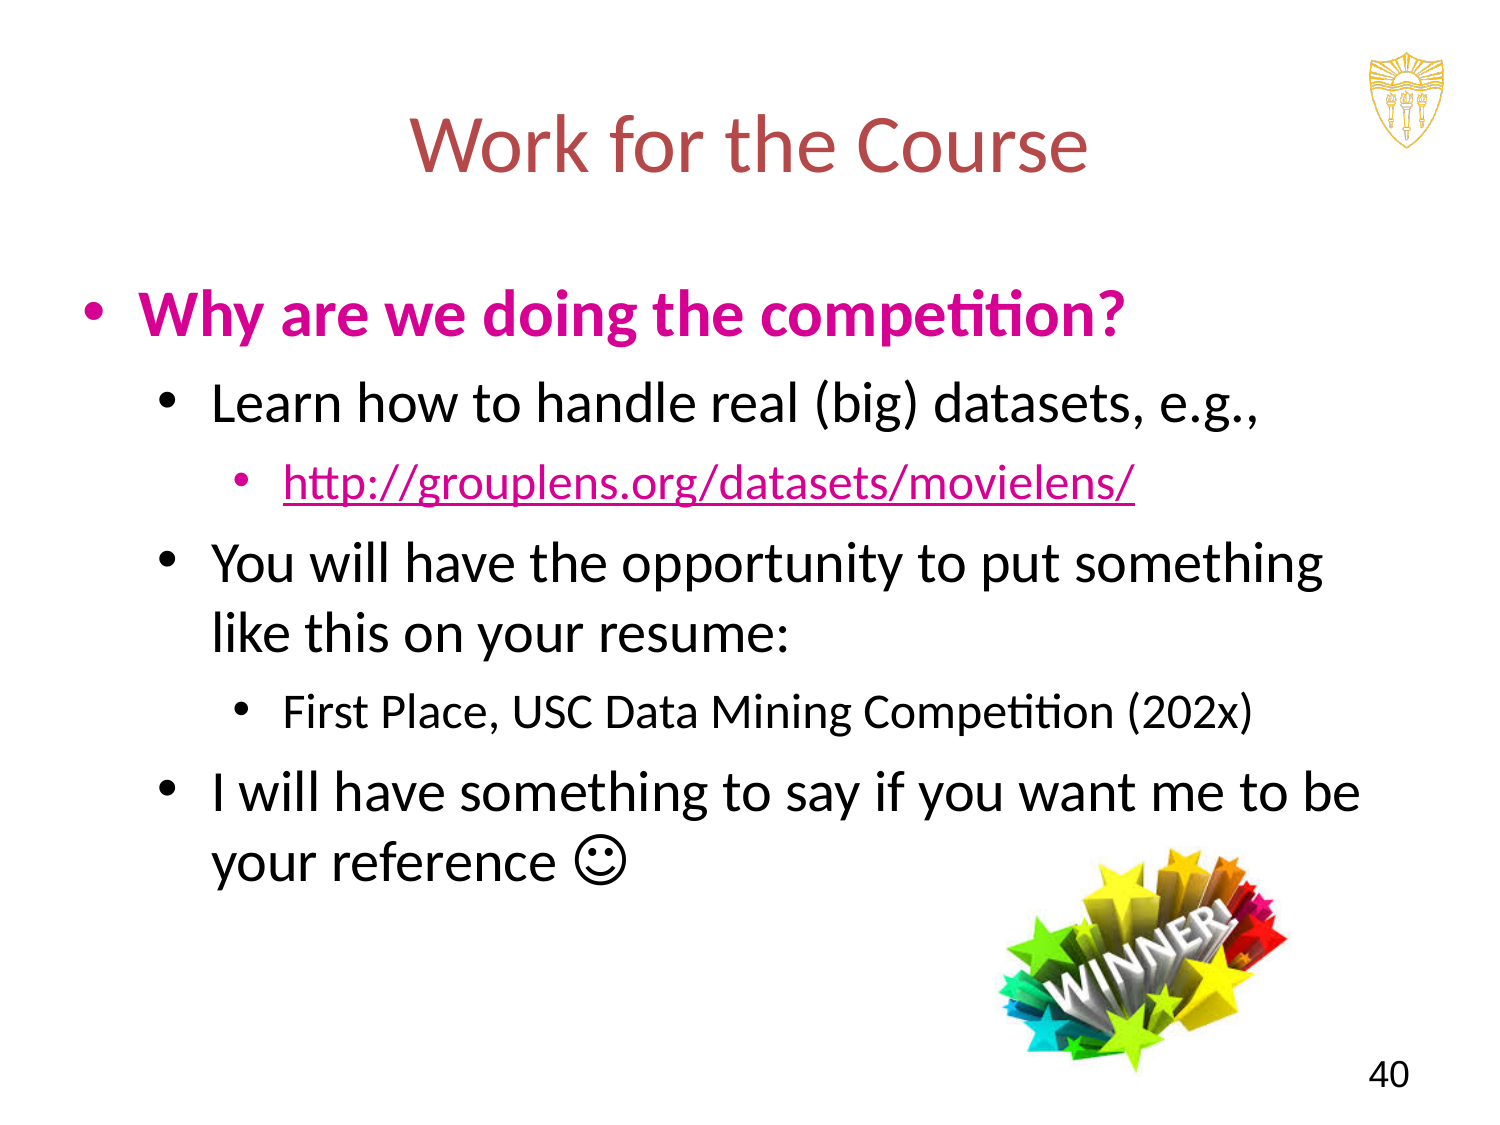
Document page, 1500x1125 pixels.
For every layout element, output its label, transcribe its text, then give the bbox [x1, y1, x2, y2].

list Why are we doing the competition? Learn how to handle real (big) datasets, e.g., http://grouplens.org/datasets/movielens/ You will have the opportunity to put something like this on your resume: First Place, USC Data Mining Competition (202x) I will have something to say if you want me to be your reference ☺ [75, 262, 1425, 1078]
slide_number ‹#› [1074, 1042, 1425, 1103]
picture [953, 845, 1334, 1078]
picture [1345, 38, 1468, 162]
title Work for the Course [75, 45, 1425, 233]
